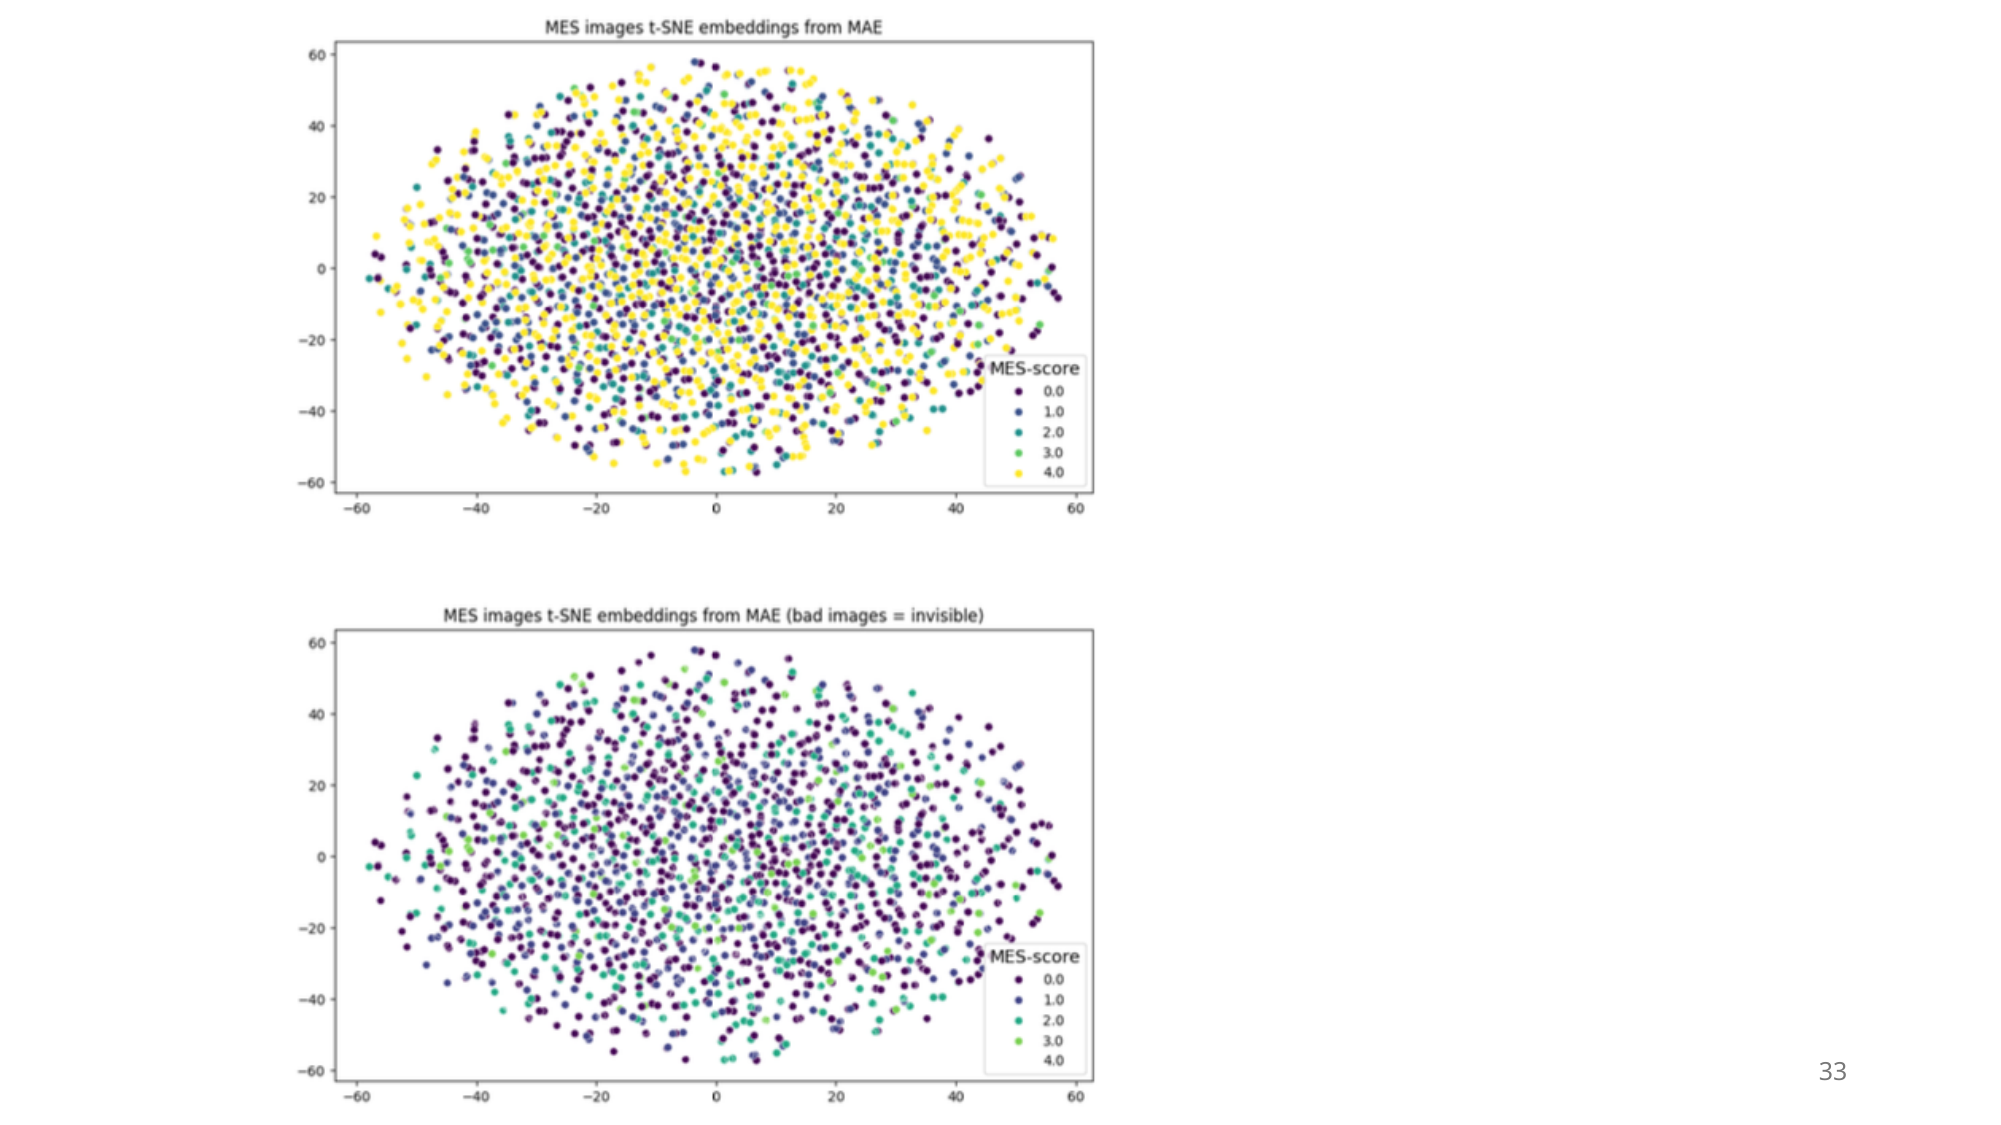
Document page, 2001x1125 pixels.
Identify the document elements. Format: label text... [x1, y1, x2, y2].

picture [193, 0, 1210, 1125]
slide_number 32 [1412, 1042, 1863, 1103]
